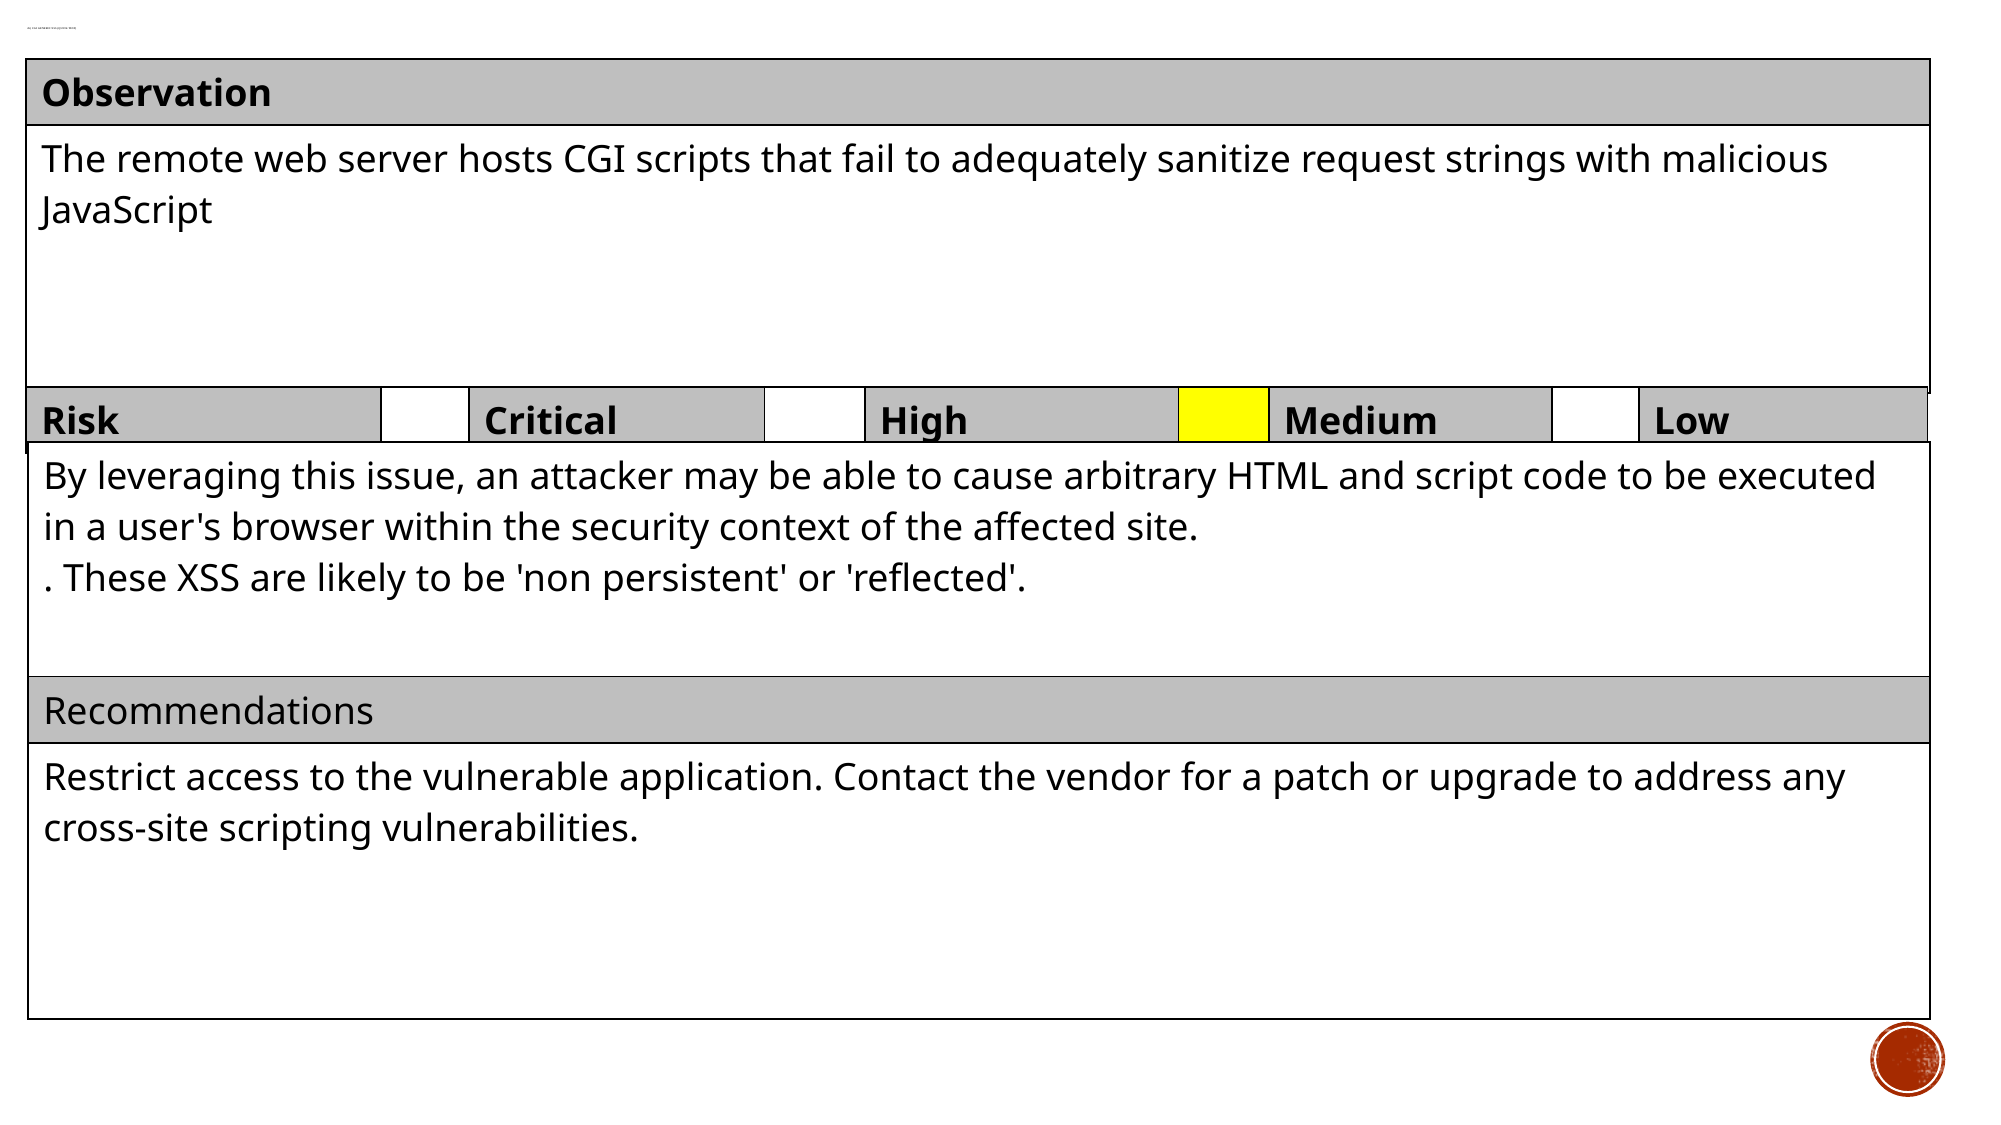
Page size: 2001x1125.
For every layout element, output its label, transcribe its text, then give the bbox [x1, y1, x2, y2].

table_header Medium [1270, 388, 1551, 441]
table_cell Recommendations [29, 677, 1929, 742]
table_header By leveraging this issue, an attacker may be able to cause arbitrary HTML and script code to be executed in a user's browser within the security context of the affected site. . These XSS are likely to be 'non persistent' or 'reflected'. [29, 443, 1929, 676]
table_header Observation [27, 60, 1929, 124]
table_header Risk [27, 388, 380, 441]
table_header [765, 388, 864, 441]
table_cell Restrict access to the vulnerable application. Contact the vendor for a patch or upgrade to address any cross-site scripting vulnerabilities. [29, 744, 1929, 1018]
table_header [1553, 388, 1638, 441]
table_header [1179, 388, 1268, 441]
table_header [382, 388, 468, 441]
table_header Low [1640, 388, 1927, 441]
title 26) Cgi generic xss (Quick test) [12, 0, 1291, 60]
table_header Critical [470, 388, 764, 441]
table_header High [866, 388, 1178, 441]
table_cell The remote web server hosts CGI scripts that fail to adequately sanitize request strings with malicious JavaScript [27, 126, 1929, 392]
